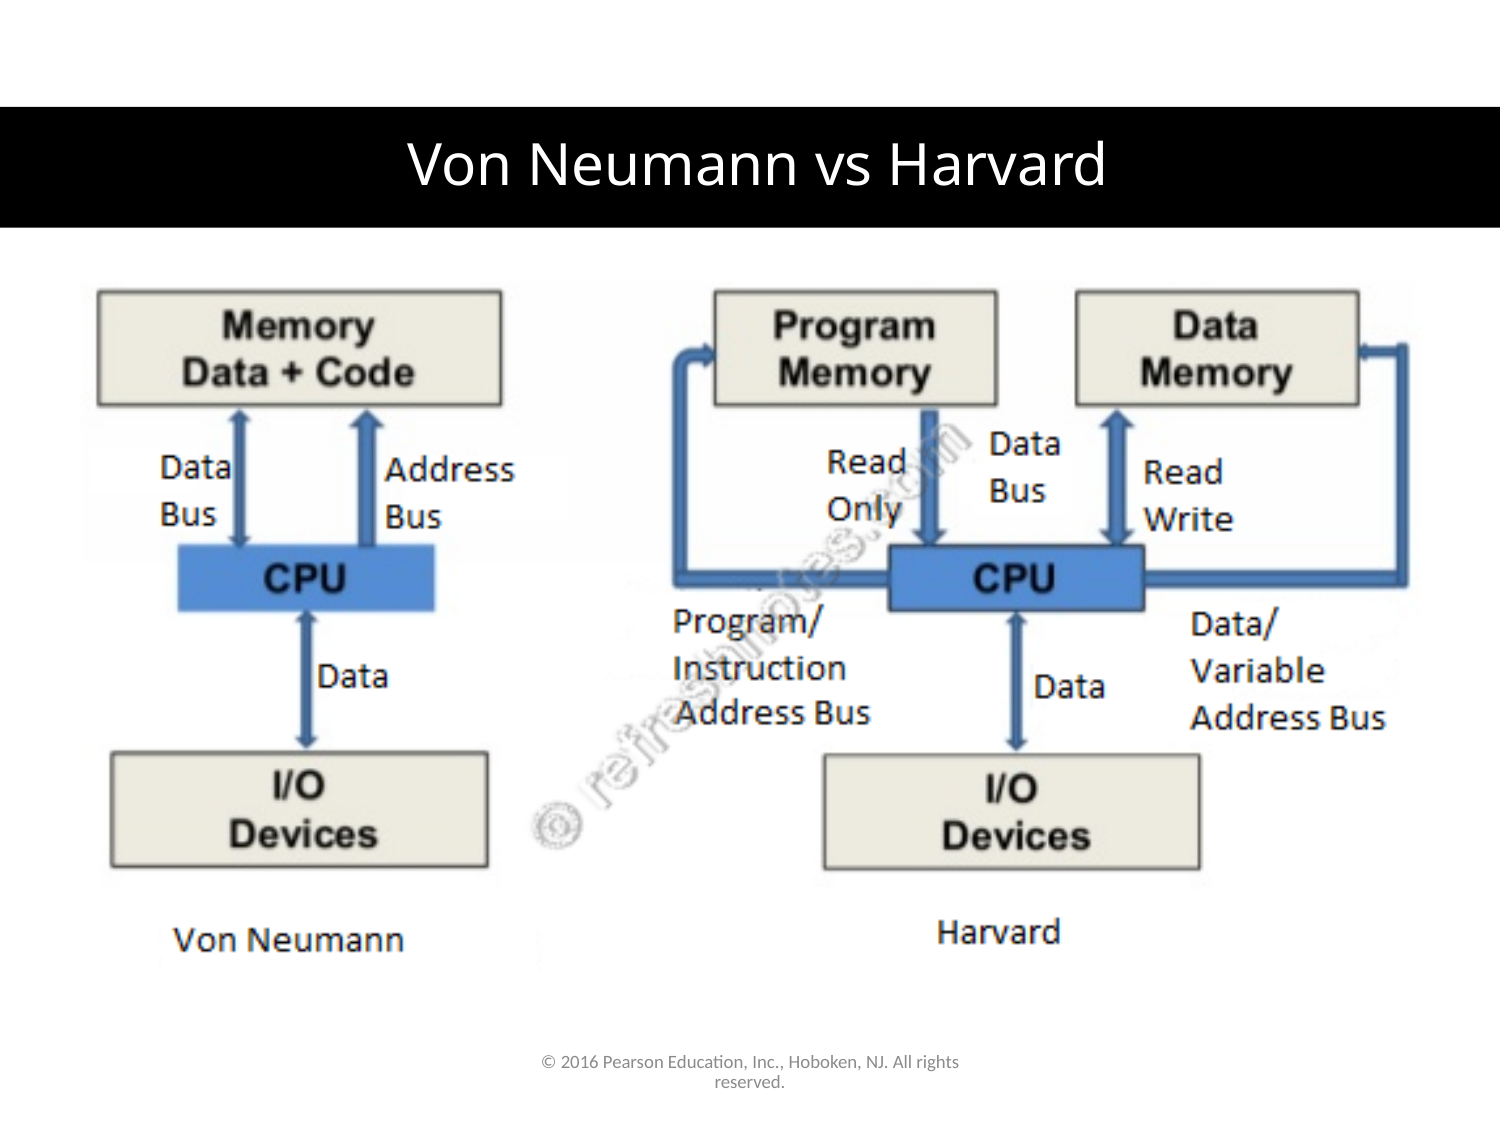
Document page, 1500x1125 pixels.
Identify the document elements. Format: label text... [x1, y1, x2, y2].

title Von Neumann vs Harvard [68, 105, 1448, 228]
footer © 2016 Pearson Education, Inc., Hoboken, NJ. All rights reserved. [496, 1042, 1004, 1103]
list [79, 281, 1421, 989]
text_box [0, 106, 1500, 229]
